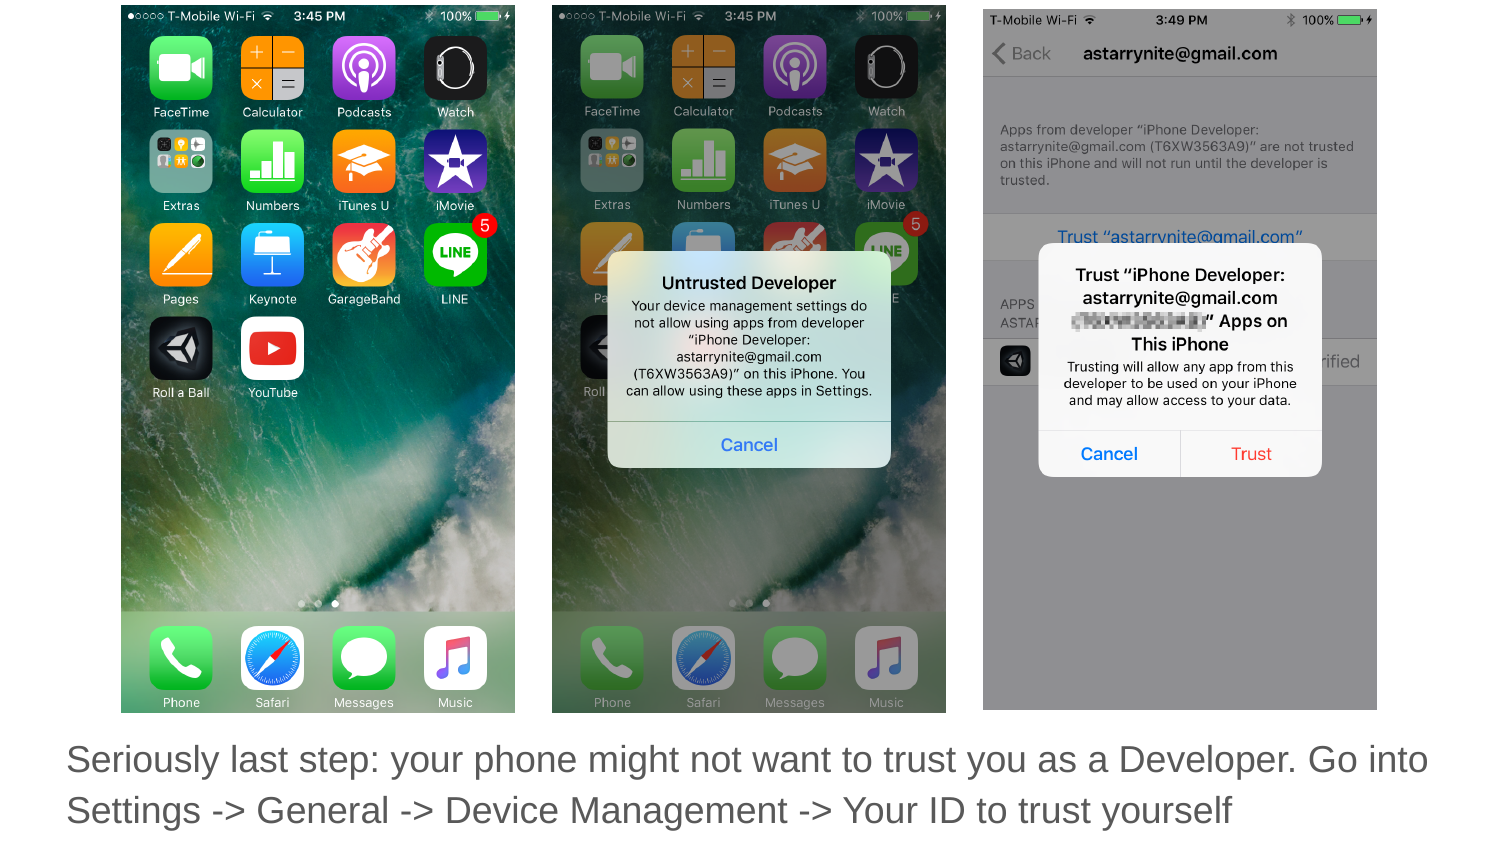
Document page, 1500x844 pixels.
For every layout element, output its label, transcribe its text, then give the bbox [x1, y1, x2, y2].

picture [120, 5, 515, 714]
list Seriously last step: your phone might not want to trust you as a Developer. Go into Settings -> General -> Device Management -> Your ID to trust yourself [51, 712, 1449, 778]
picture [983, 9, 1378, 710]
picture [551, 5, 946, 714]
